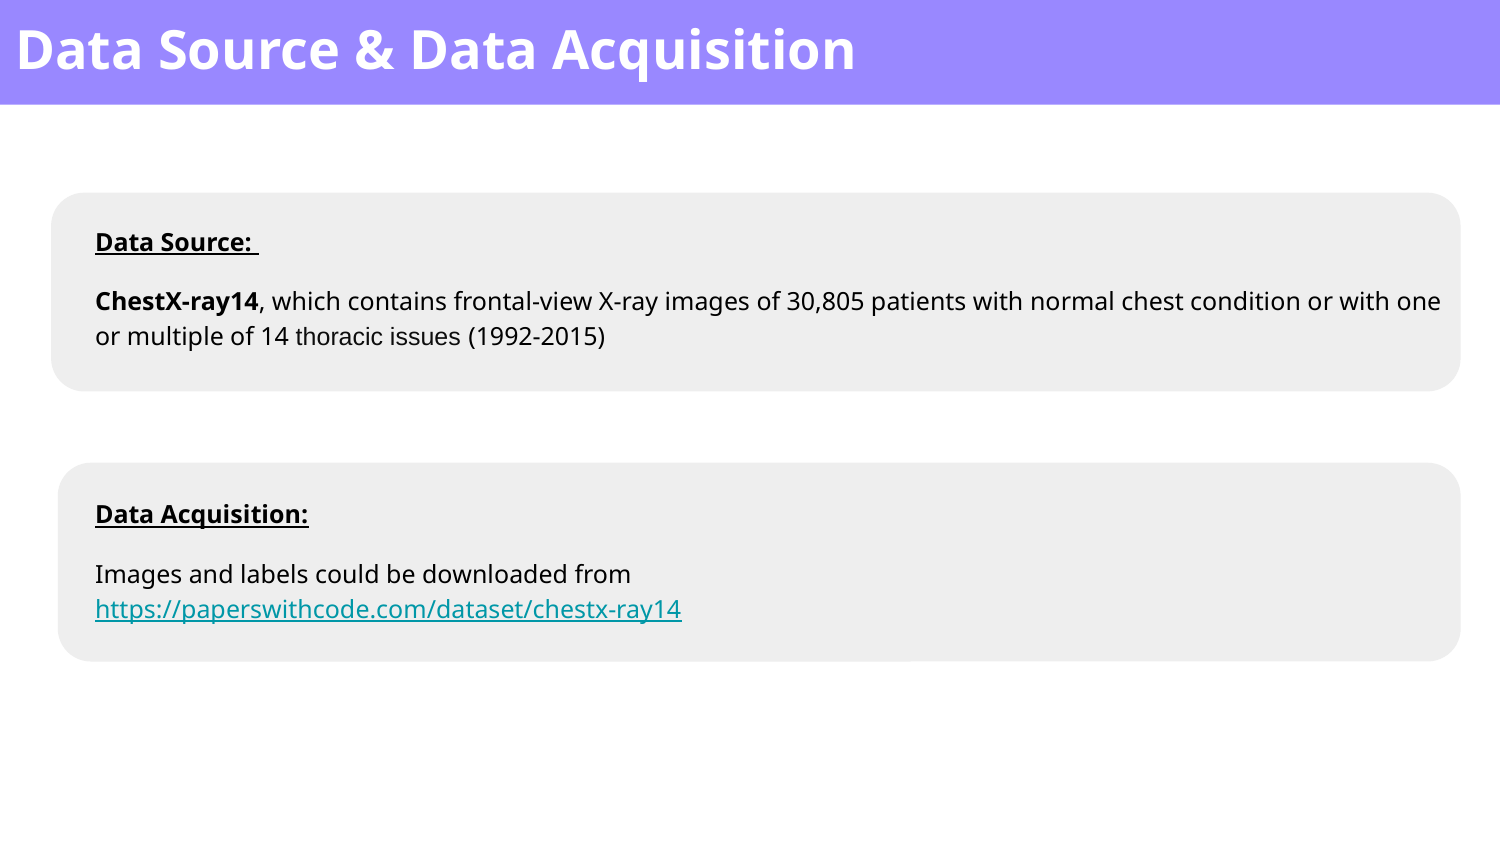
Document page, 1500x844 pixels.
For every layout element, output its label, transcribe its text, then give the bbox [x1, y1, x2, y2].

title Data Source & Data Acquisition [0, 0, 1500, 105]
text_box [51, 192, 1455, 392]
text_box Data Acquisition: Images and labels could be downloaded from https://paperswithcode.com/dataset/chestx-ray14 [79, 479, 938, 645]
text_box [57, 462, 1461, 662]
text_box Data Source: ChestX-ray14, which contains frontal-view X-ray images of 30,805 patients with normal chest condition or with one or multiple of 14 thoracic issues (1992-2015) [79, 206, 1478, 378]
